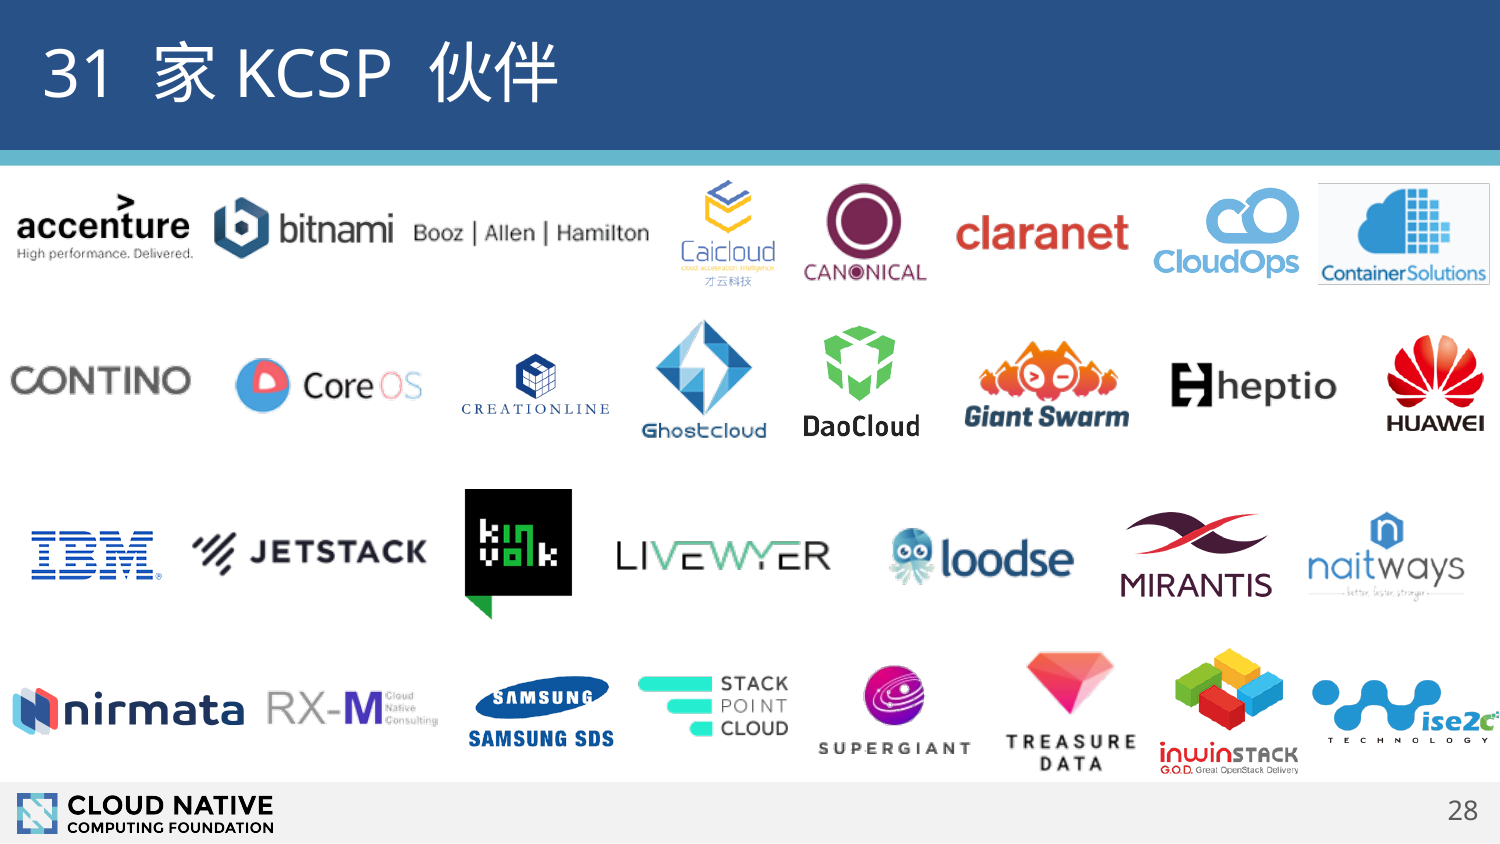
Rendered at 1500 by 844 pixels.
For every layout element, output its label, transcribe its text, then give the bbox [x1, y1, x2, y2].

picture [1147, 177, 1304, 287]
picture [1, 355, 201, 411]
picture [21, 512, 171, 597]
picture [210, 184, 395, 280]
picture [866, 512, 1099, 597]
picture [449, 488, 588, 620]
picture [460, 657, 623, 765]
picture [802, 316, 928, 450]
picture [187, 522, 433, 587]
picture [667, 171, 784, 294]
picture [1115, 480, 1278, 628]
picture [1368, 323, 1500, 443]
slide_number 28 [1403, 779, 1494, 844]
picture [462, 338, 609, 429]
picture [955, 323, 1139, 443]
picture [604, 530, 850, 579]
picture [228, 344, 435, 422]
picture [1160, 648, 1298, 774]
title 31 家KCSP 伙伴 [26, 15, 1464, 127]
picture [257, 672, 448, 751]
picture [798, 171, 936, 293]
picture [1311, 655, 1500, 767]
picture [1317, 171, 1492, 294]
picture [1294, 492, 1479, 616]
picture [636, 310, 775, 455]
picture [810, 649, 978, 773]
picture [1166, 344, 1341, 422]
picture [635, 664, 798, 759]
picture [12, 184, 197, 281]
picture [12, 687, 244, 736]
picture [17, 793, 273, 834]
picture [949, 198, 1134, 266]
picture [408, 200, 654, 265]
picture [991, 647, 1147, 776]
